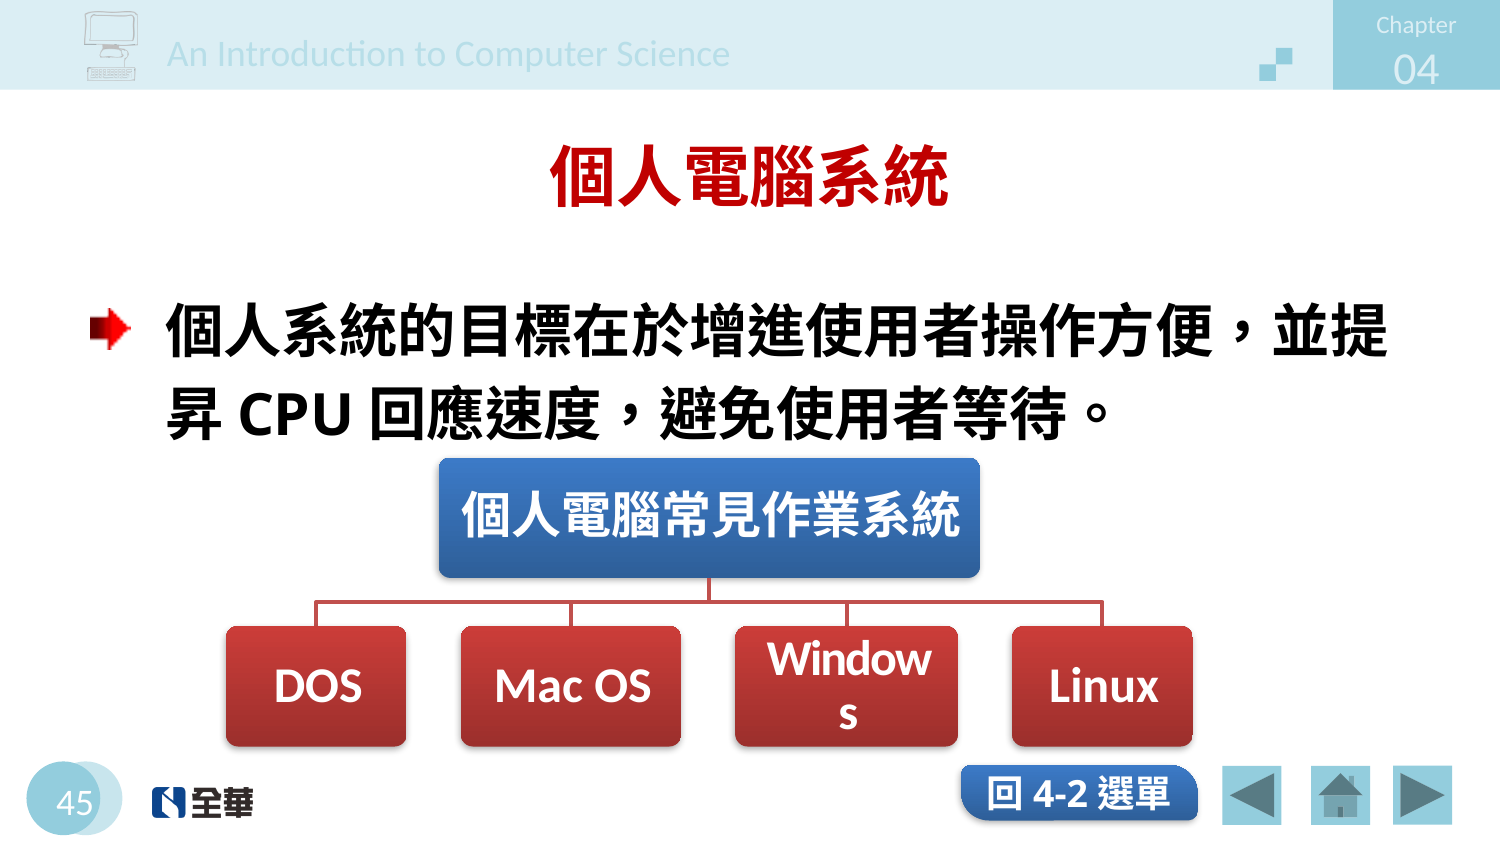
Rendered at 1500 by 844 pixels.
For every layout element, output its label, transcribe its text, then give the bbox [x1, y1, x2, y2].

picture [152, 787, 253, 818]
list 個人系統的目標在於增進使用者操作方便，並提昇CPU回應速度，避免使用者等待。 [75, 272, 1425, 754]
text_box 回4-2選單 [961, 765, 1198, 821]
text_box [196, 457, 1223, 747]
picture [90, 308, 131, 350]
picture [84, 11, 138, 81]
title 個人電腦系統 [75, 104, 1425, 245]
